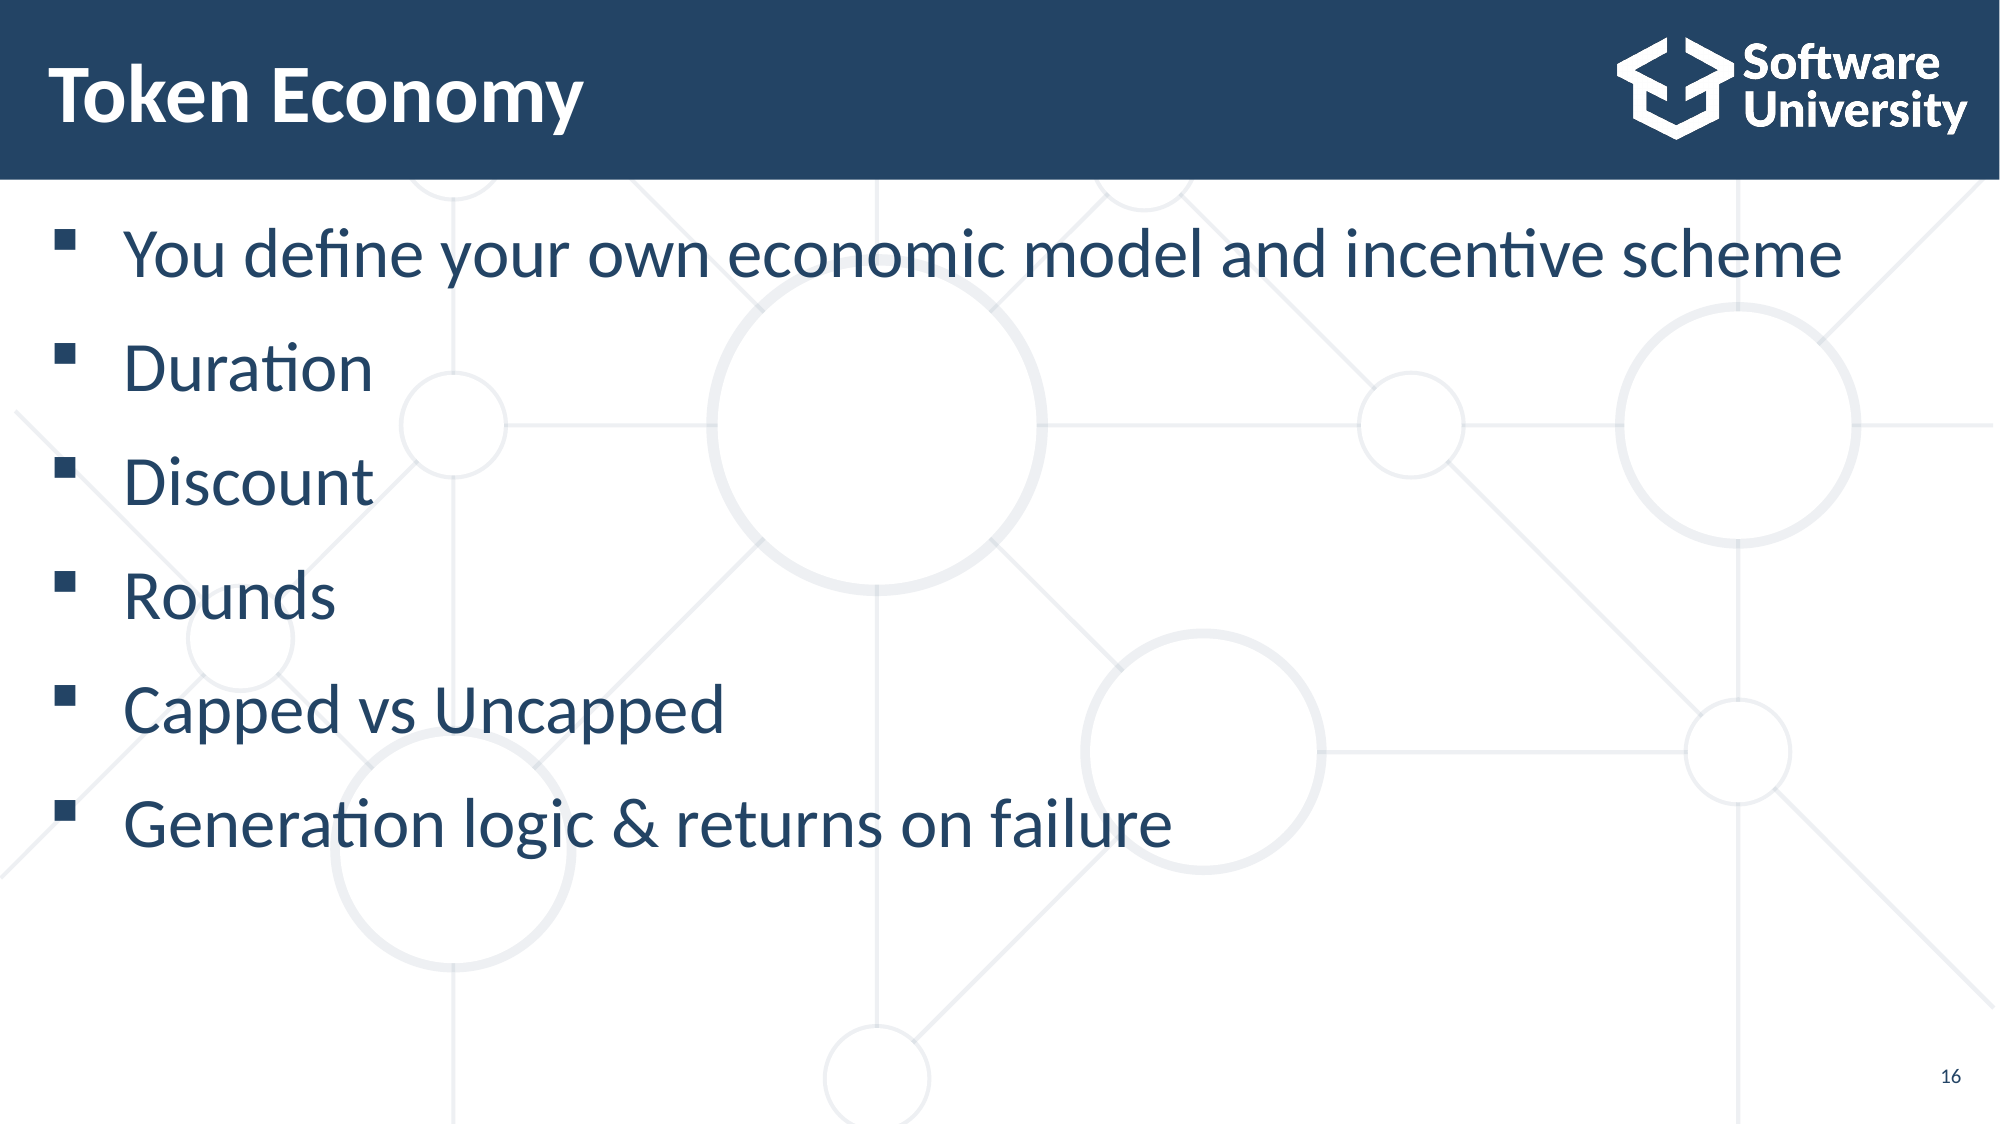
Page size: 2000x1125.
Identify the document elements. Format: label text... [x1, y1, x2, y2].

title Token Economy [31, 16, 1591, 162]
list You define your own economic model and incentive scheme Duration Discount Rounds Capped vs Uncapped Generation logic & returns on failure [31, 196, 1970, 1050]
picture [1617, 37, 1968, 140]
slide_number 16 [1896, 1049, 1968, 1101]
